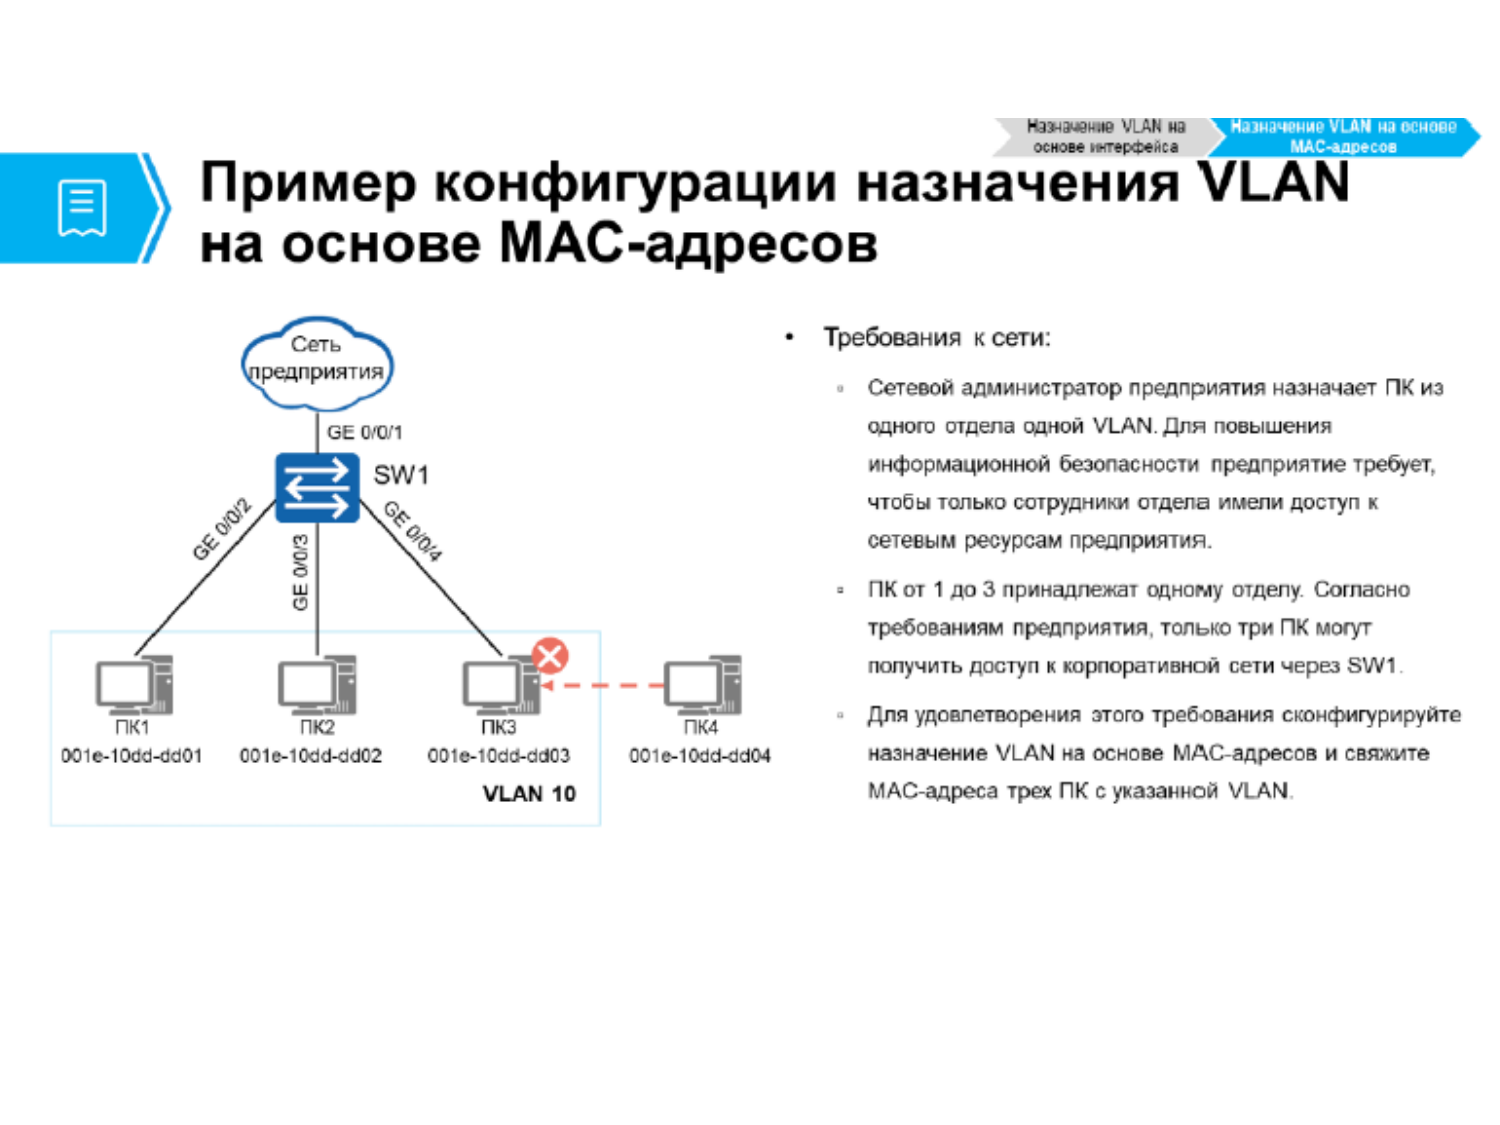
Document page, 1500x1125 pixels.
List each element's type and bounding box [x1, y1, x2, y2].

list [0, 118, 1500, 840]
